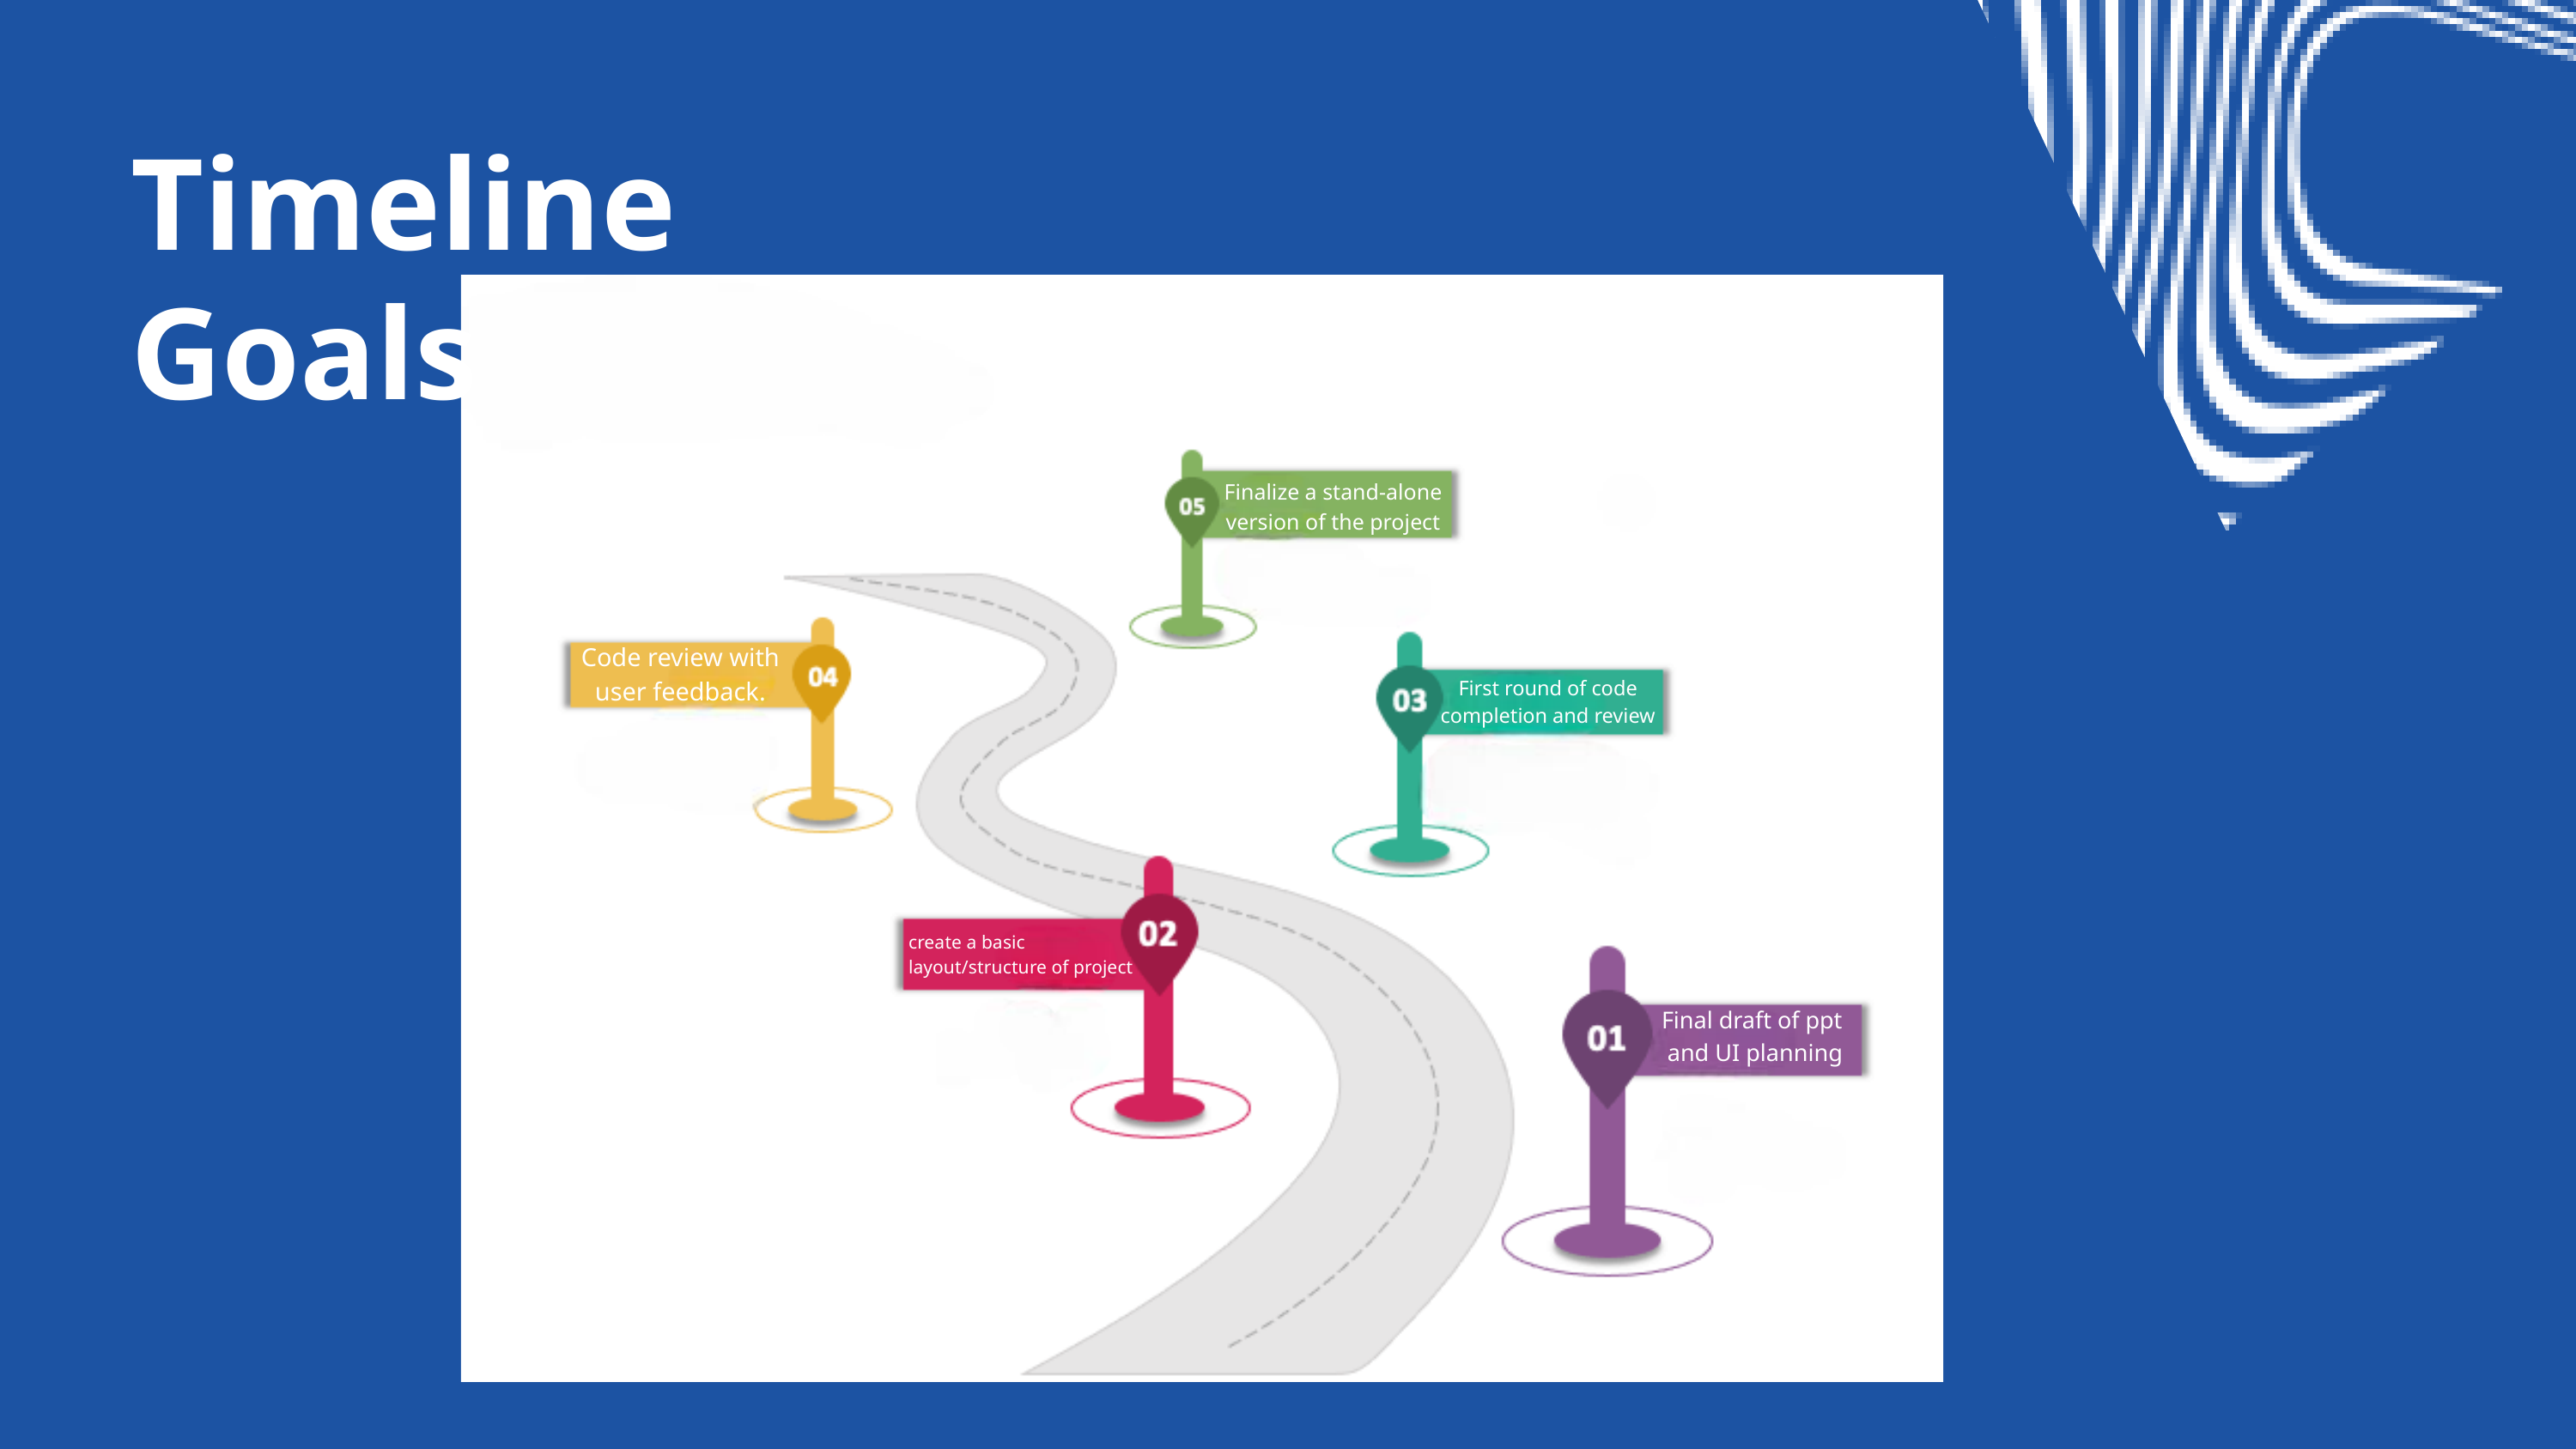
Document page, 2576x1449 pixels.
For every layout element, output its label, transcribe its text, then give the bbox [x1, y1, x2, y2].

text_box [460, 275, 1944, 1382]
text_box [1978, 0, 2576, 781]
text_box Finalize a stand-alone version of the project [1220, 474, 1451, 535]
text_box Timeline Goals [131, 125, 992, 425]
text_box create a basic layout/structure of project [908, 927, 1158, 979]
text_box First round of code completion and review [1432, 670, 1664, 728]
text_box Final draft of ppt and UI planning [1657, 1001, 1853, 1066]
text_box Code review with user feedback. [577, 636, 784, 706]
